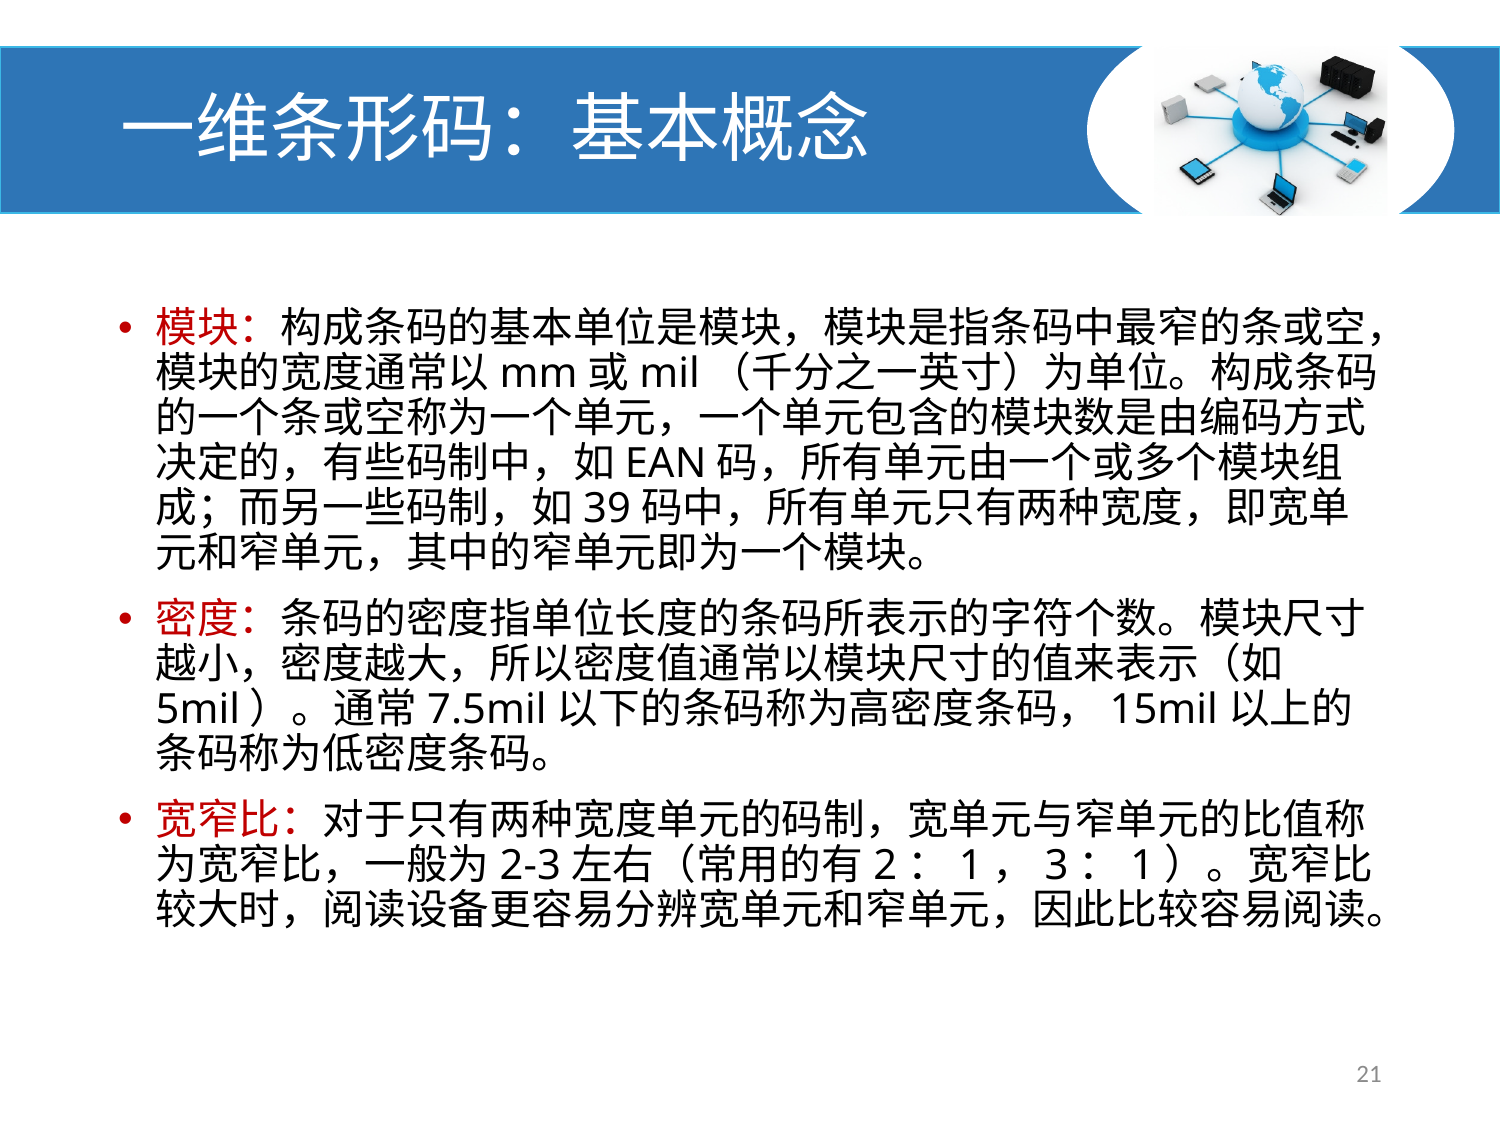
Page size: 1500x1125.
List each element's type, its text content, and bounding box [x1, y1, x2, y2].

title 一维条形码：基本概念 [105, 50, 1060, 214]
picture [1154, 46, 1388, 216]
list 模块：构成条码的基本单位是模块，模块是指条码中最窄的条或空，模块的宽度通常以mm或mil（千分之一英寸）为单位。构成条码的一个条或空称为一个单元，一个单元包含的模块数是由编码方式决定的，有些码制中，如EAN码，所有单元由一个或多个模块组成；而另一些码制，如39码中，所有单元只有两种宽度，即宽单元和窄单元，其中的窄单元即为一个模块。 密度：条码的密度指单位长度的条码所表示的字符个数。模块尺寸越小，密度越大，所以密度值通常以模块尺寸的值来表示（如5mil）。通常7.5mil以下的条码称为高密度条码，15mil以上的条码称为低密度条码。 宽窄比：对于只有两种宽度单元的码制，宽单元与窄单元的比值称为宽窄比，一般为2-3左右（常用的有2：1，3：1）。宽窄比较大时，阅读设备更容易分辨宽单元和窄单元，因此比较容易阅读。 [103, 299, 1397, 1014]
slide_number 21 [1059, 1042, 1397, 1103]
